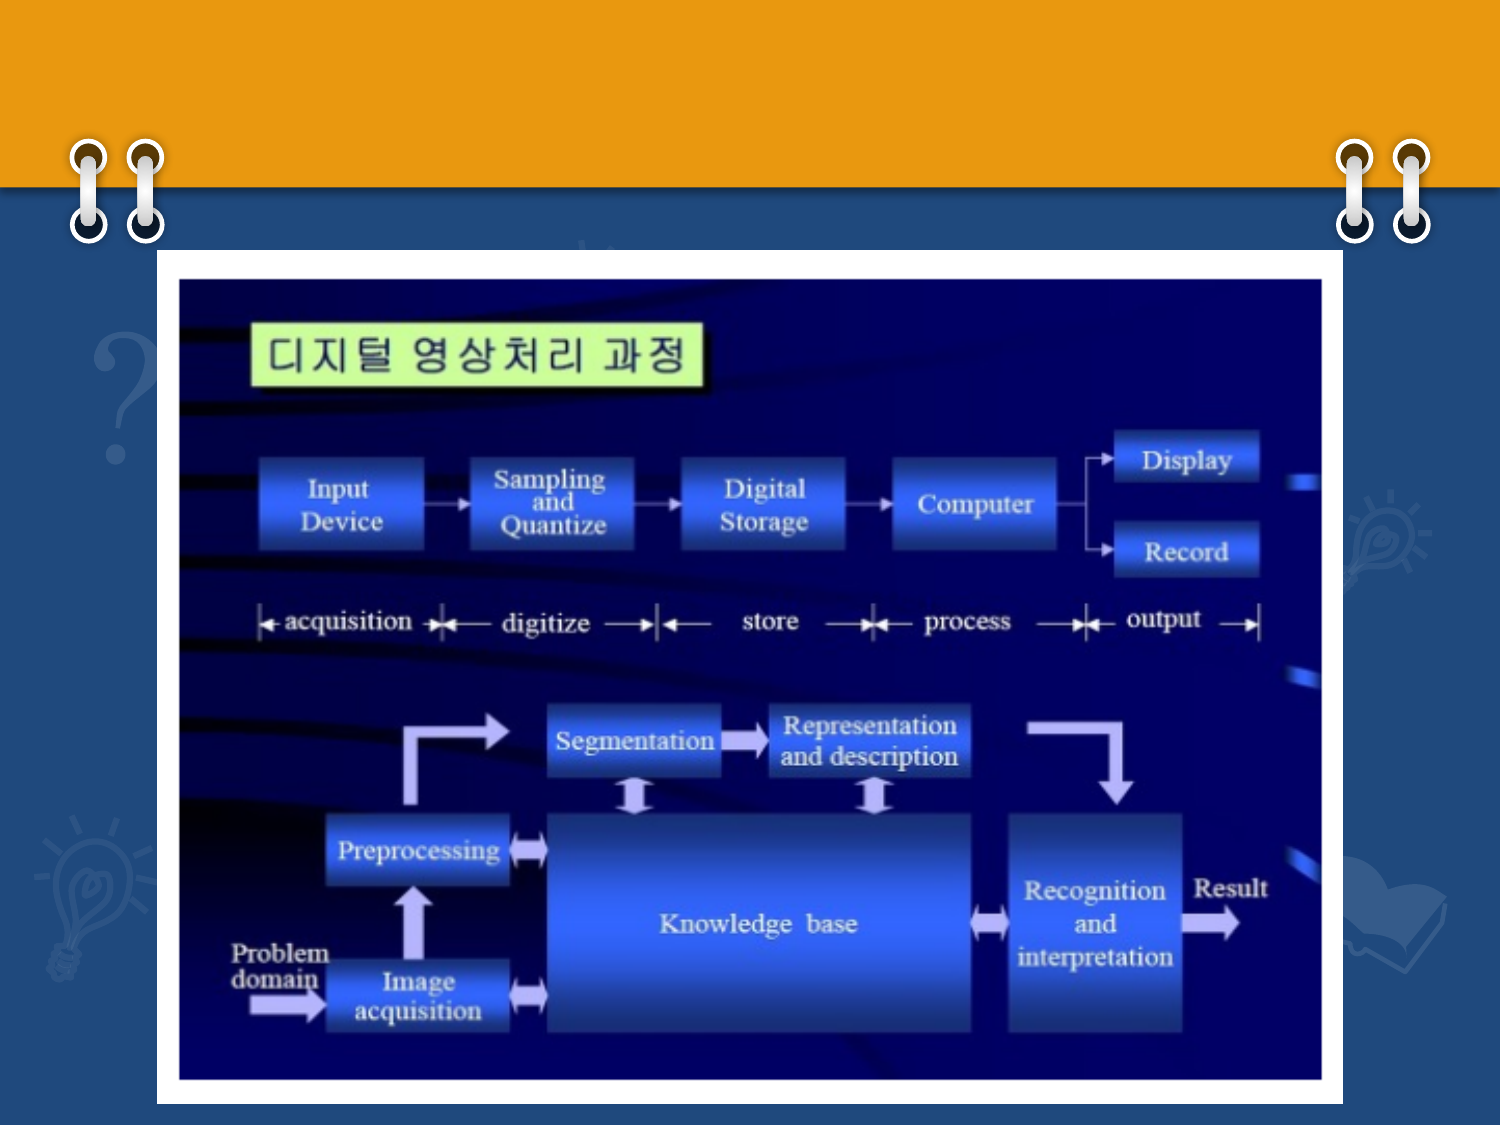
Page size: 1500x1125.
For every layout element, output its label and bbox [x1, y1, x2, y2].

list [157, 250, 1343, 1104]
